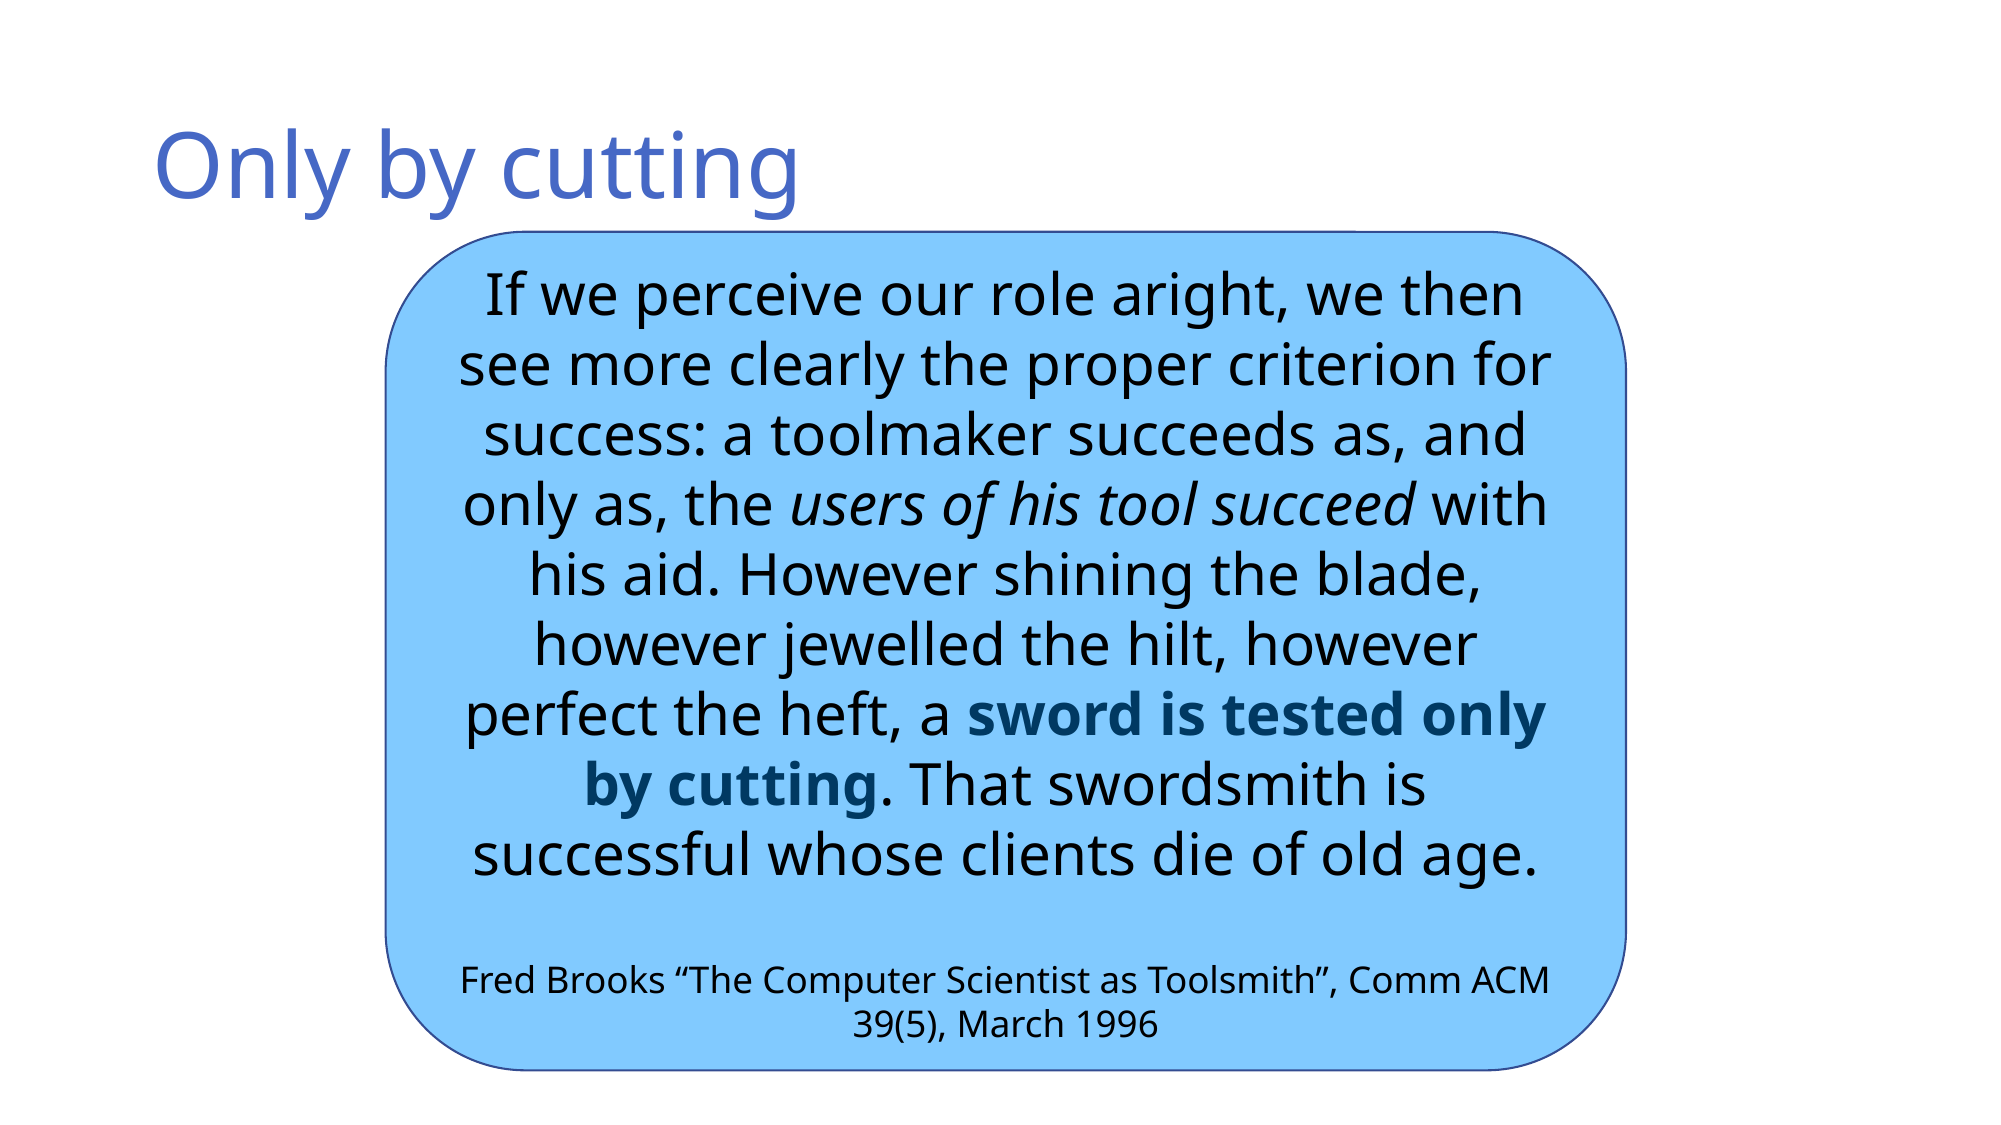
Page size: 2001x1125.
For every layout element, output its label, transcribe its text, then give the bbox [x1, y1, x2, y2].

title Only by cutting [137, 59, 1863, 278]
text_box If we perceive our role aright, we then see more clearly the proper criterion for success: a toolmaker succeeds as, and only as, the users of his tool succeed with his aid. However shining the blade, however jewelled the hilt, however perfect the heft, a sword is tested only by cutting. That swordsmith is successful whose clients die of old age. Fred Brooks “The Computer Scientist as Toolsmith”, Comm ACM 39(5), March 1996 [384, 230, 1628, 1072]
